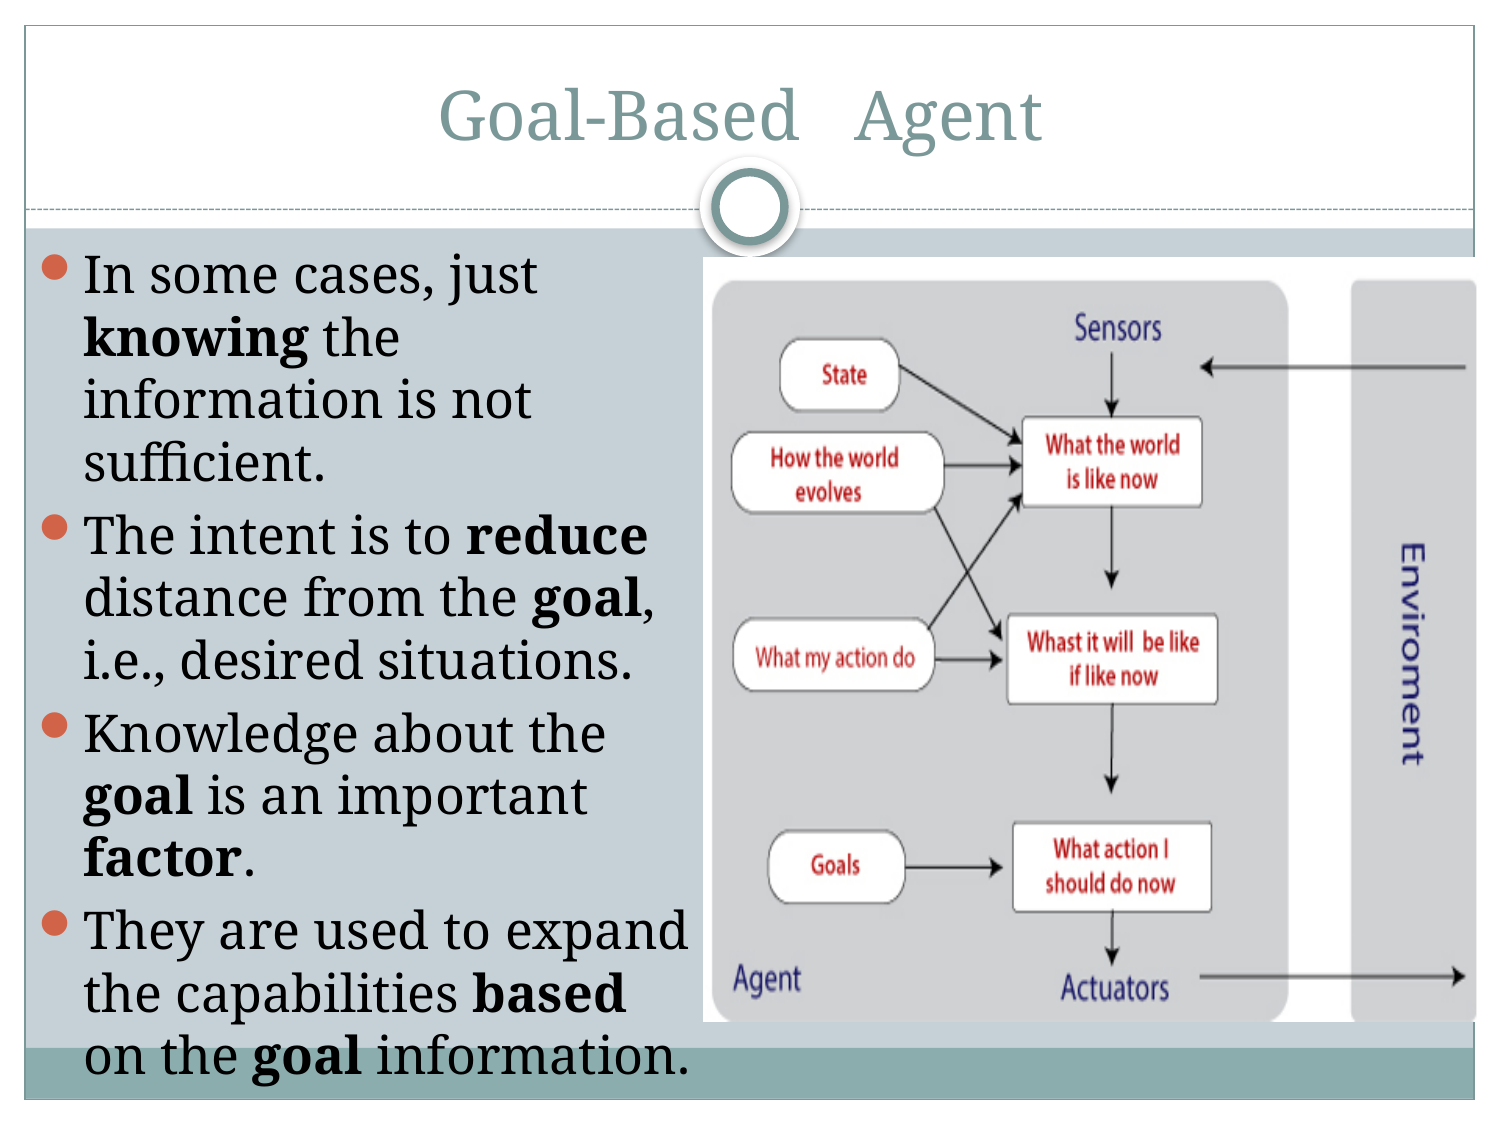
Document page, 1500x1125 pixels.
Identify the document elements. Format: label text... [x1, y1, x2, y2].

title Goal-Based Agent [49, 37, 1450, 162]
list In some cases, just knowing the information is not sufficient. The intent is to reduce distance from the goal, i.e., desired situations. Knowledge about the goal is an important factor. They are used to expand the capabilities based on the goal information. [23, 234, 715, 1027]
picture [702, 257, 1487, 1022]
